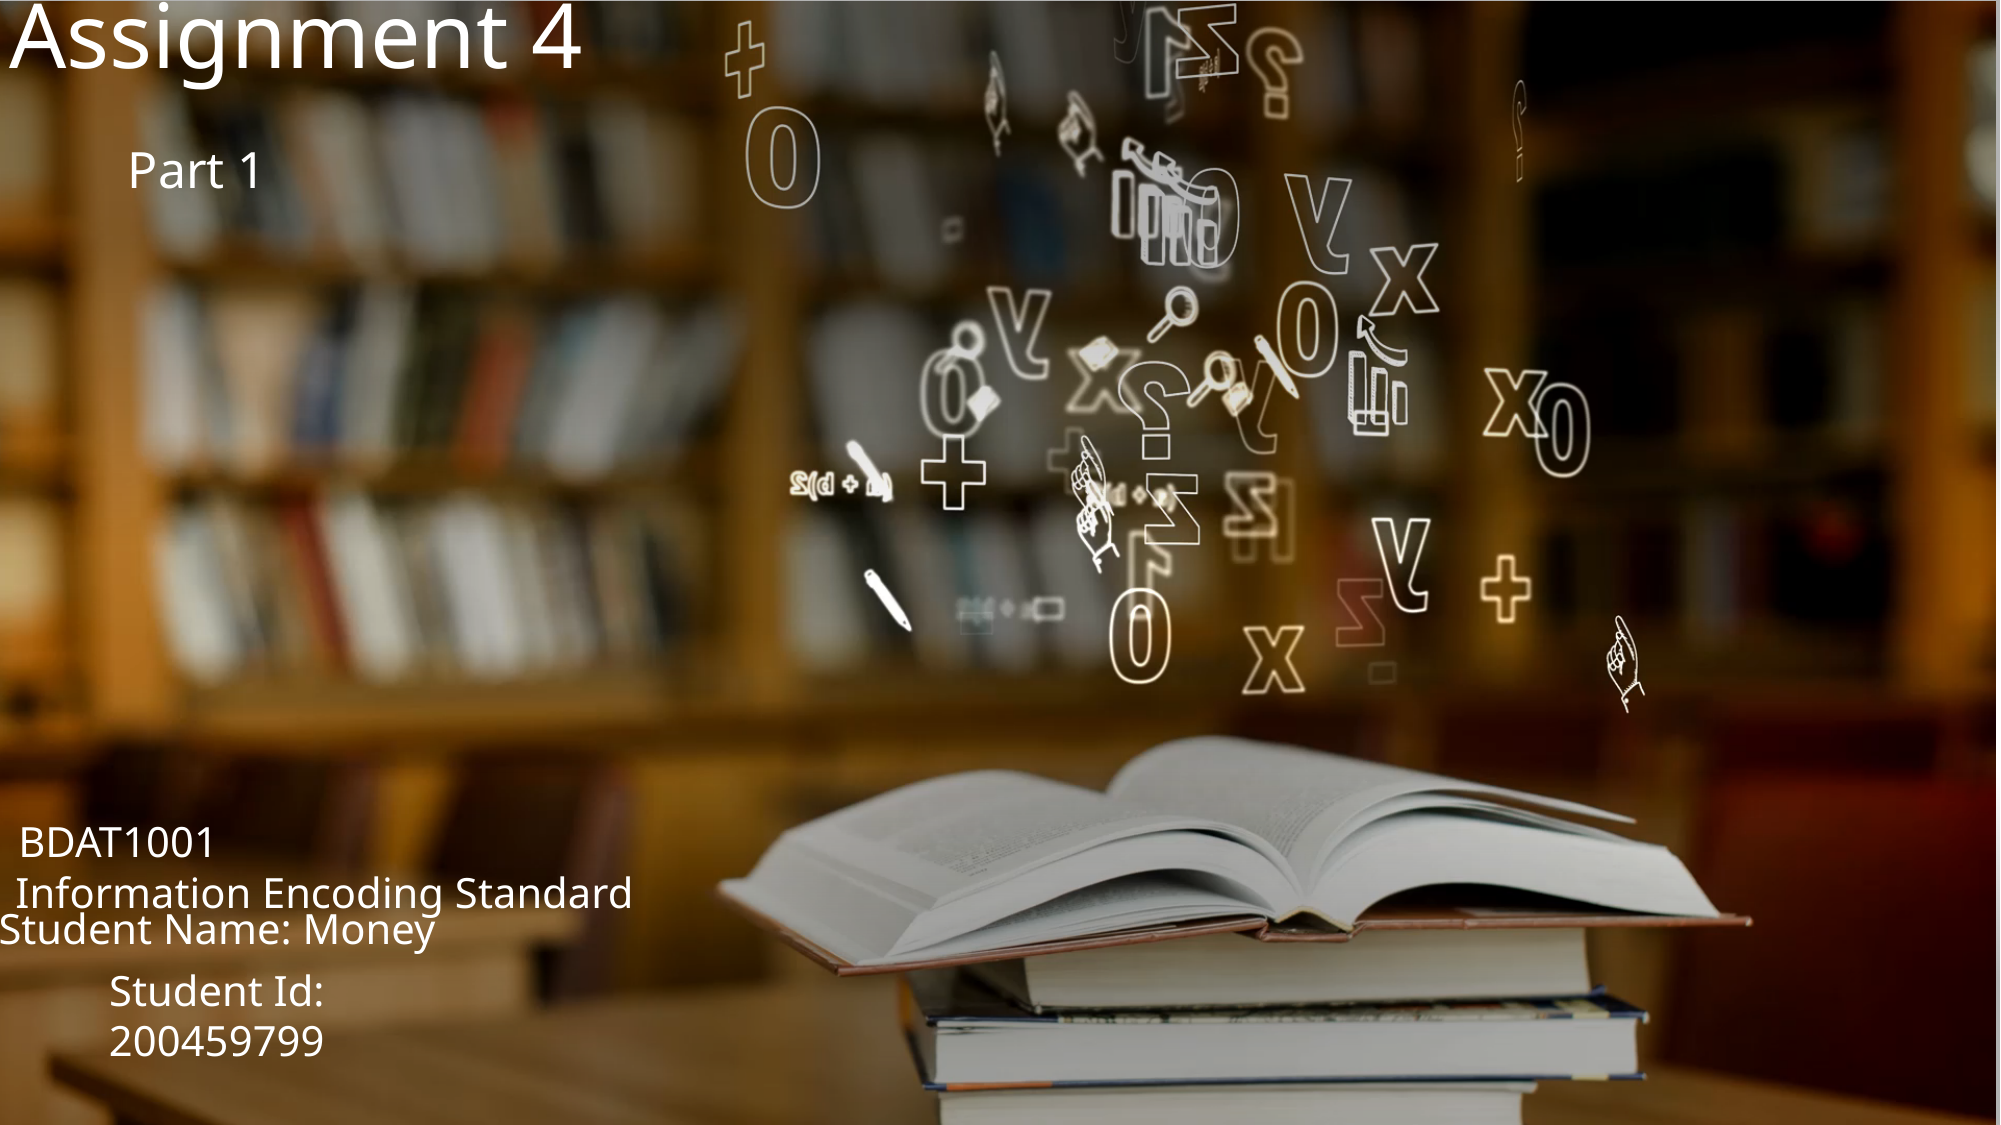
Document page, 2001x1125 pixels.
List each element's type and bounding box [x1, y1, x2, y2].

text_box [0, 0, 1997, 1125]
